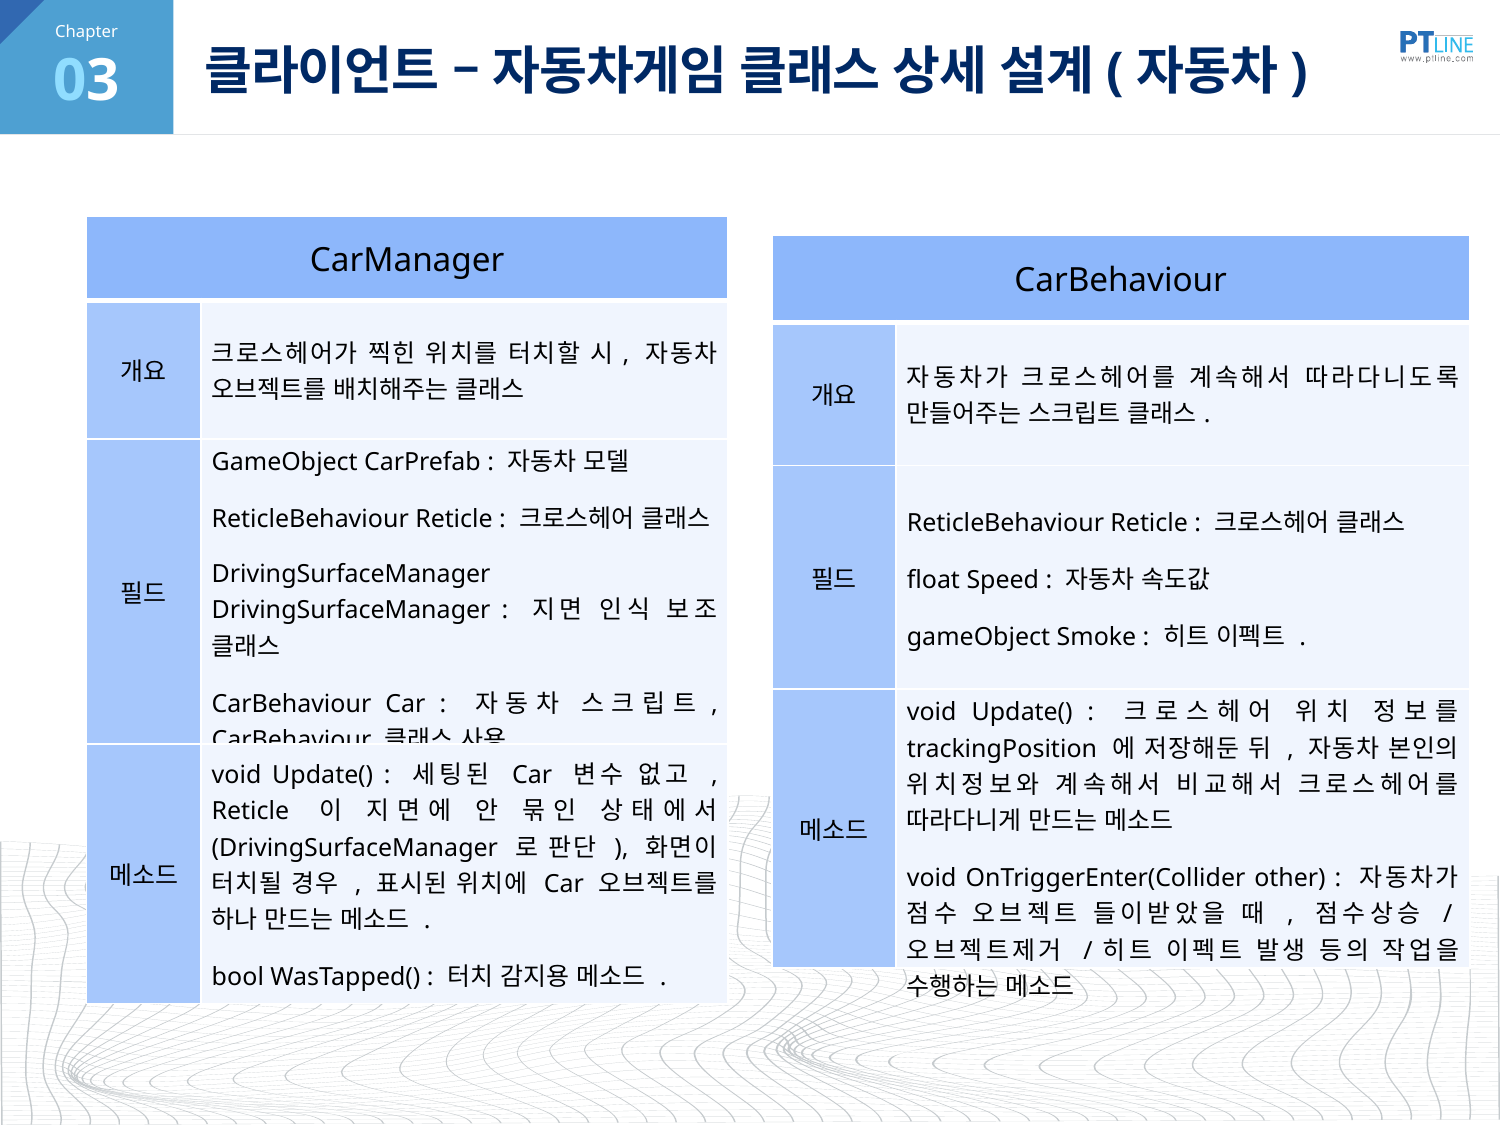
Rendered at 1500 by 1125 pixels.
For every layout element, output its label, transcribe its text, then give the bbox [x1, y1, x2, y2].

table_cell 필드 [87, 440, 200, 743]
text_box 03 [22, 35, 151, 120]
table_cell 메소드 [87, 745, 200, 1003]
table_header CarBehaviour [773, 236, 1469, 320]
table_cell void Update() : 세팅된 Car 변수 없고 , Reticle 이 지면에 안 묶인 상태에서 (DrivingSurfaceManager 로 판단 ), 화면이 터치될 경우 , 표시된 위치에 Car 오브젝트를 하나 만드는 메소드 . bool WasTapped() : 터치 감지용 메소드 . [202, 745, 727, 1003]
table_cell void Update() : 크로스헤어 위치 정보를 trackingPosition 에 저장해둔 뒤 , 자동차 본인의 위치정보와 계속해서 비교해서 크로스헤어를 따라다니게 만드는 메소드 void OnTriggerEnter(Collider other) : 자동차가 점수 오브젝트 들이받았을 때 , 점수상승 /오브젝트제거 /히트 이펙트 발생 등의 작업을 수행하는 메소드 [897, 690, 1469, 967]
table_cell 메소드 [773, 690, 895, 967]
table_cell 개요 [87, 303, 200, 438]
table_cell 개요 [773, 325, 895, 465]
table_cell 필드 [773, 466, 895, 688]
table_cell 크로스헤어가 찍힌 위치를 터치할 시, 자동차 오브젝트를 배치해주는 클래스 [202, 303, 727, 438]
table_cell 자동차가 크로스헤어를 계속해서 따라다니도록 만들어주는 스크립트 클래스. [897, 325, 1469, 465]
title 클라이언트 – 자동차게임 클래스 상세 설계(자동차) [189, 37, 1484, 125]
table_header CarManager [87, 217, 727, 298]
table_cell ReticleBehaviour Reticle : 크로스헤어 클래스 float Speed : 자동차 속도값 gameObject Smoke : 히트 이펙트 . [897, 466, 1469, 688]
table_cell GameObject CarPrefab : 자동차 모델 ReticleBehaviour Reticle : 크로스헤어 클래스 DrivingSurfaceManager DrivingSurfaceManager : 지면 인식 보조 클래스 CarBehaviour Car : 자동차 스크립트, CarBehaviour 클래스 사용. [202, 440, 727, 743]
